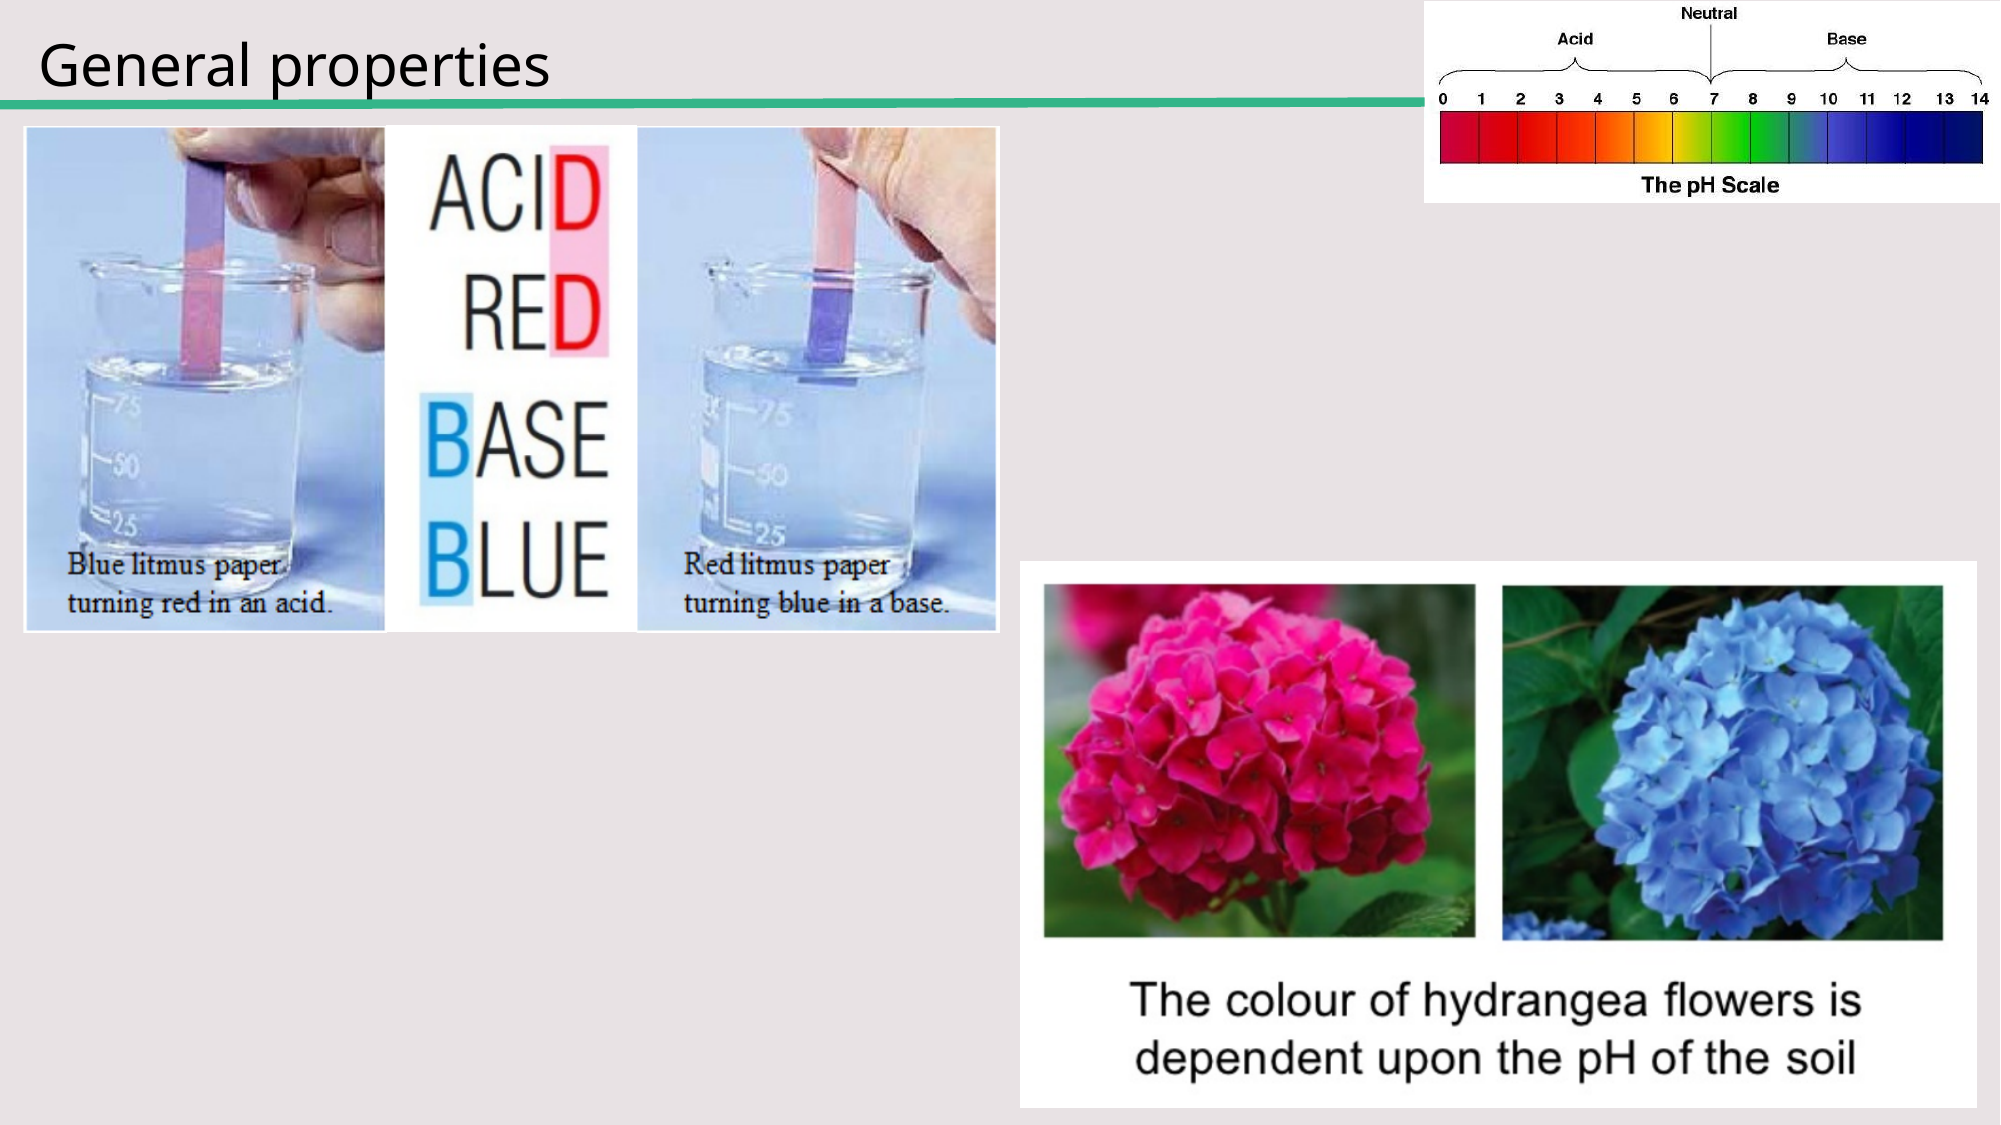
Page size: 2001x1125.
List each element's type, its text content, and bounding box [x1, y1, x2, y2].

picture [1424, 1, 2000, 203]
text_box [0, 101, 1425, 106]
text_box General properties [23, 20, 1388, 100]
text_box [23, 124, 1001, 633]
picture [1019, 561, 1977, 1109]
